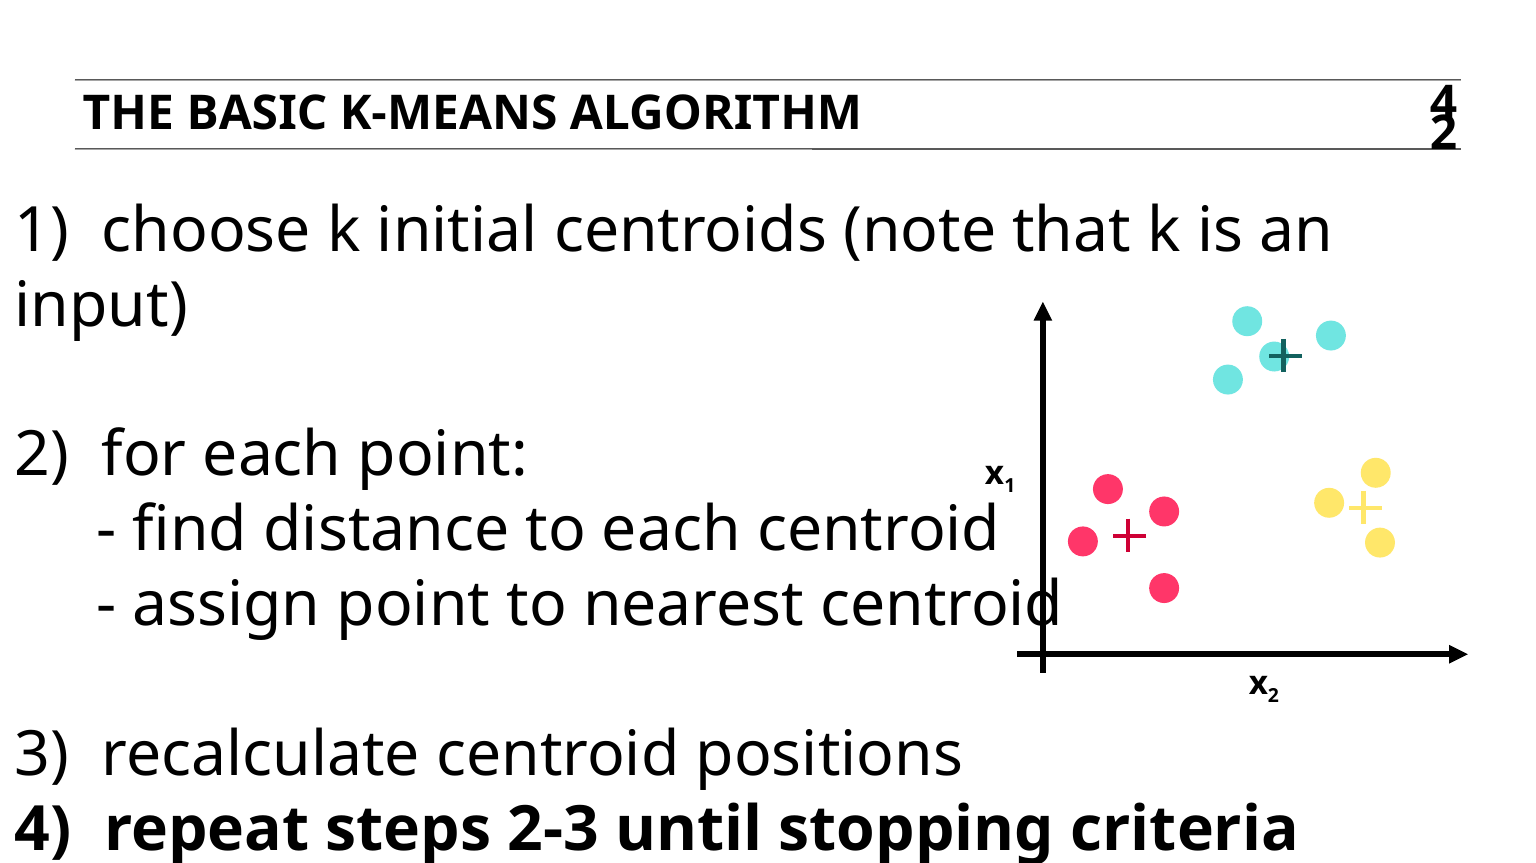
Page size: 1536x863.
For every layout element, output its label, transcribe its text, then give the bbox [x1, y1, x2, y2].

text_box [1315, 320, 1346, 351]
text_box [1360, 457, 1391, 488]
text_box [1067, 526, 1098, 557]
list The basic K-means algorithm [67, 81, 1118, 132]
text_box [1212, 364, 1243, 395]
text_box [1112, 518, 1147, 552]
text_box x1 [966, 443, 1034, 504]
text_box [1232, 306, 1263, 337]
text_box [1348, 490, 1382, 524]
text_box [1259, 346, 1263, 367]
text_box 1) choose k initial centroids (note that k is an input) 2) for each point: - find distance to each centroid - assign point to nearest centroid 3) recalculate centroid positions 4) repeat steps 2-3 until stopping criteria met [0, 181, 1406, 863]
slide_number 42 [1419, 86, 1461, 138]
text_box [1365, 528, 1396, 558]
text_box [1092, 474, 1123, 505]
text_box [1314, 487, 1343, 518]
text_box [1149, 573, 1180, 604]
text_box x2 [1230, 662, 1297, 714]
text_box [1268, 338, 1302, 372]
text_box [1149, 496, 1180, 527]
